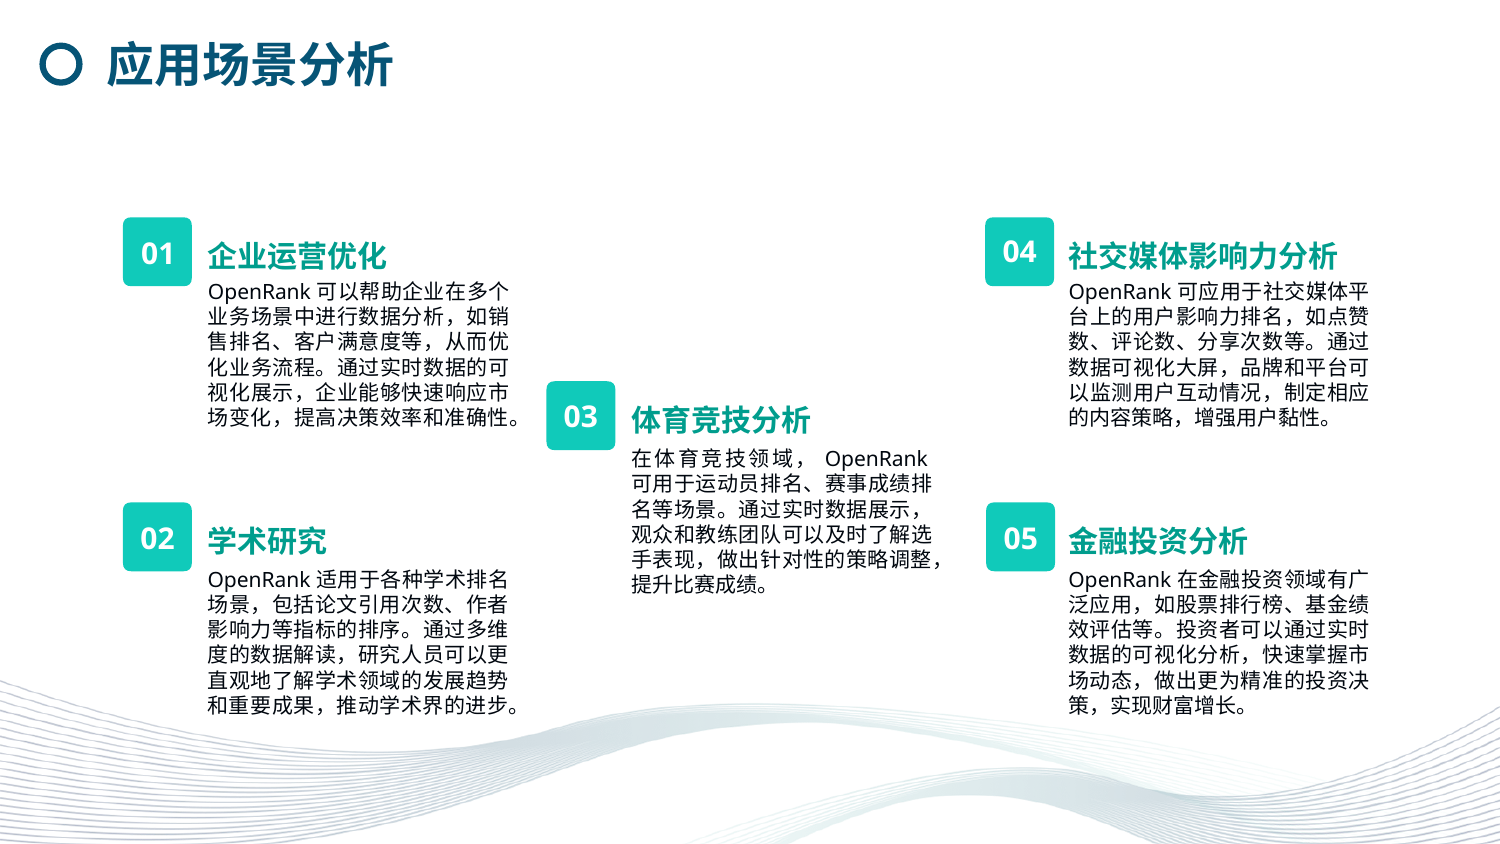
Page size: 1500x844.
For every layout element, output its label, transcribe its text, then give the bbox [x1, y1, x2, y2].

text_box 01 [115, 218, 202, 287]
picture [0, 0, 1500, 844]
text_box 学术研究 [192, 506, 526, 575]
text_box 04 [969, 217, 1071, 285]
text_box [42, 45, 80, 83]
text_box 02 [113, 503, 202, 572]
text_box 在体育竞技领域，OpenRank可用于运动员排名、赛事成绩排名等场景。通过实时数据展示，观众和教练团队可以及时了解选手表现，做出针对性的策略调整，提升比赛成绩。 [615, 429, 949, 613]
text_box 金融投资分析 [1052, 506, 1386, 550]
text_box 应用场景分析 [91, 11, 1500, 109]
text_box OpenRank在金融投资领域有广泛应用，如股票排行榜、基金绩效评估等。投资者可以通过实时数据的可视化分析，快速掌握市场动态，做出更为精准的投资决策，实现财富增长。 [1052, 550, 1386, 734]
text_box OpenRank适用于各种学术排名场景，包括论文引用次数、作者影响力等指标的排序。通过多维度的数据解读，研究人员可以更直观地了解学术领域的发展趋势和重要成果，推动学术界的进步。 [191, 550, 525, 734]
text_box OpenRank可应用于社交媒体平台上的用户影响力排名，如点赞数、评论数、分享次数等。通过数据可视化大屏，品牌和平台可以监测用户互动情况，制定相应的内容策略，增强用户黏性。 [1052, 262, 1386, 446]
text_box 社交媒体影响力分析 [1052, 221, 1386, 262]
text_box 企业运营优化 [192, 221, 526, 262]
text_box OpenRank可以帮助企业在多个业务场景中进行数据分析，如销售排名、客户满意度等，从而优化业务流程。通过实时数据的可视化展示，企业能够快速响应市场变化，提高决策效率和准确性。 [192, 262, 526, 446]
text_box 03 [529, 381, 633, 449]
text_box 体育竞技分析 [633, 385, 950, 453]
text_box 05 [978, 503, 1064, 572]
